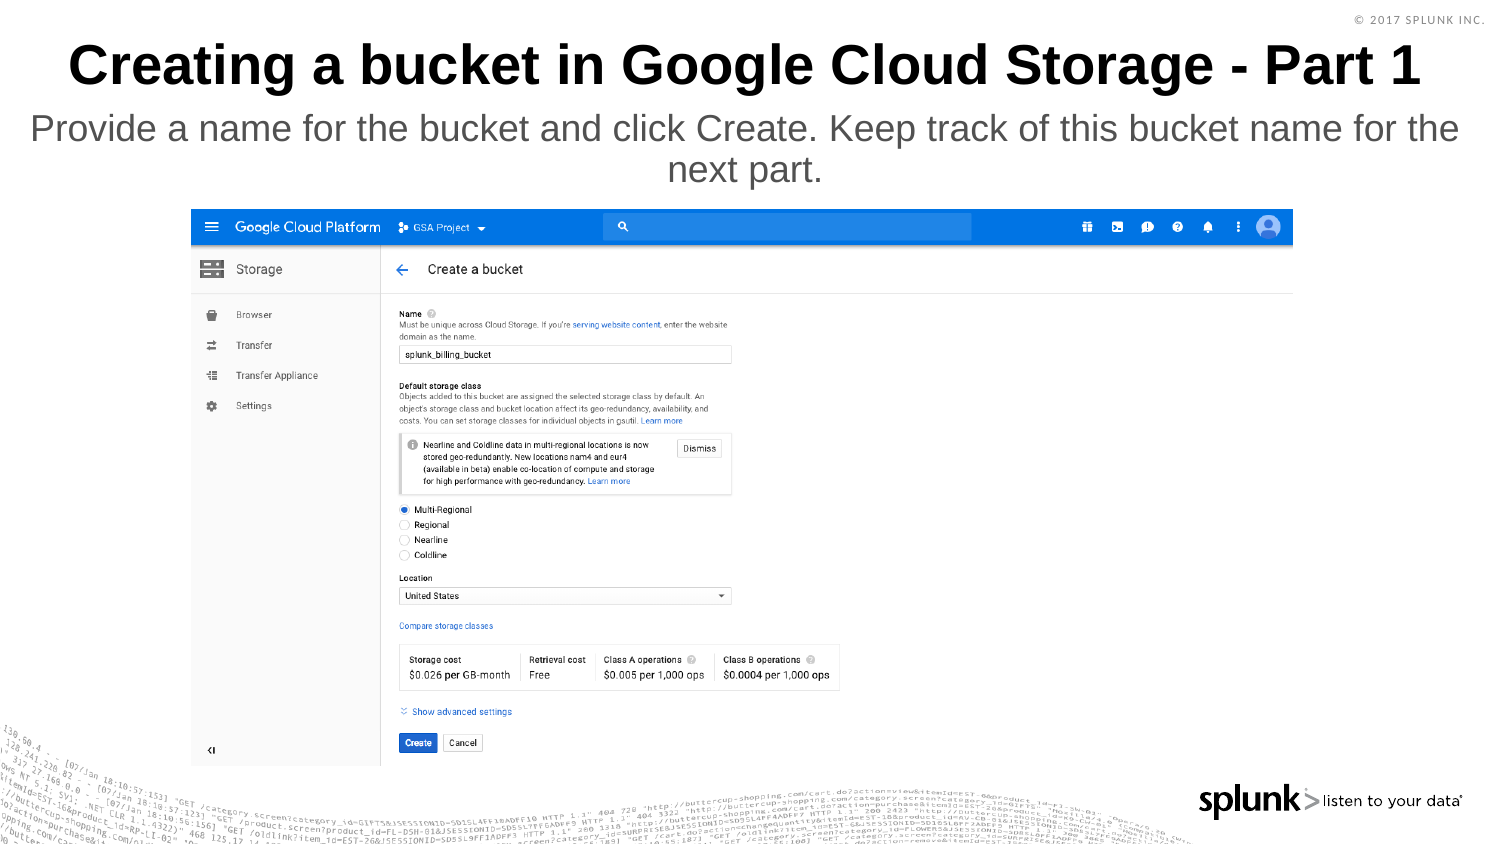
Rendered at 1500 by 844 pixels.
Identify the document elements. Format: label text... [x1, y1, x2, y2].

title Creating a bucket in Google Cloud Storage - Part 1 [0, 24, 1500, 79]
subtitle Provide a name for the bucket and click Create. Keep track of this bucket name for the next part. [17, 108, 1474, 153]
picture [0, 0, 1500, 24]
picture [0, 79, 1500, 844]
